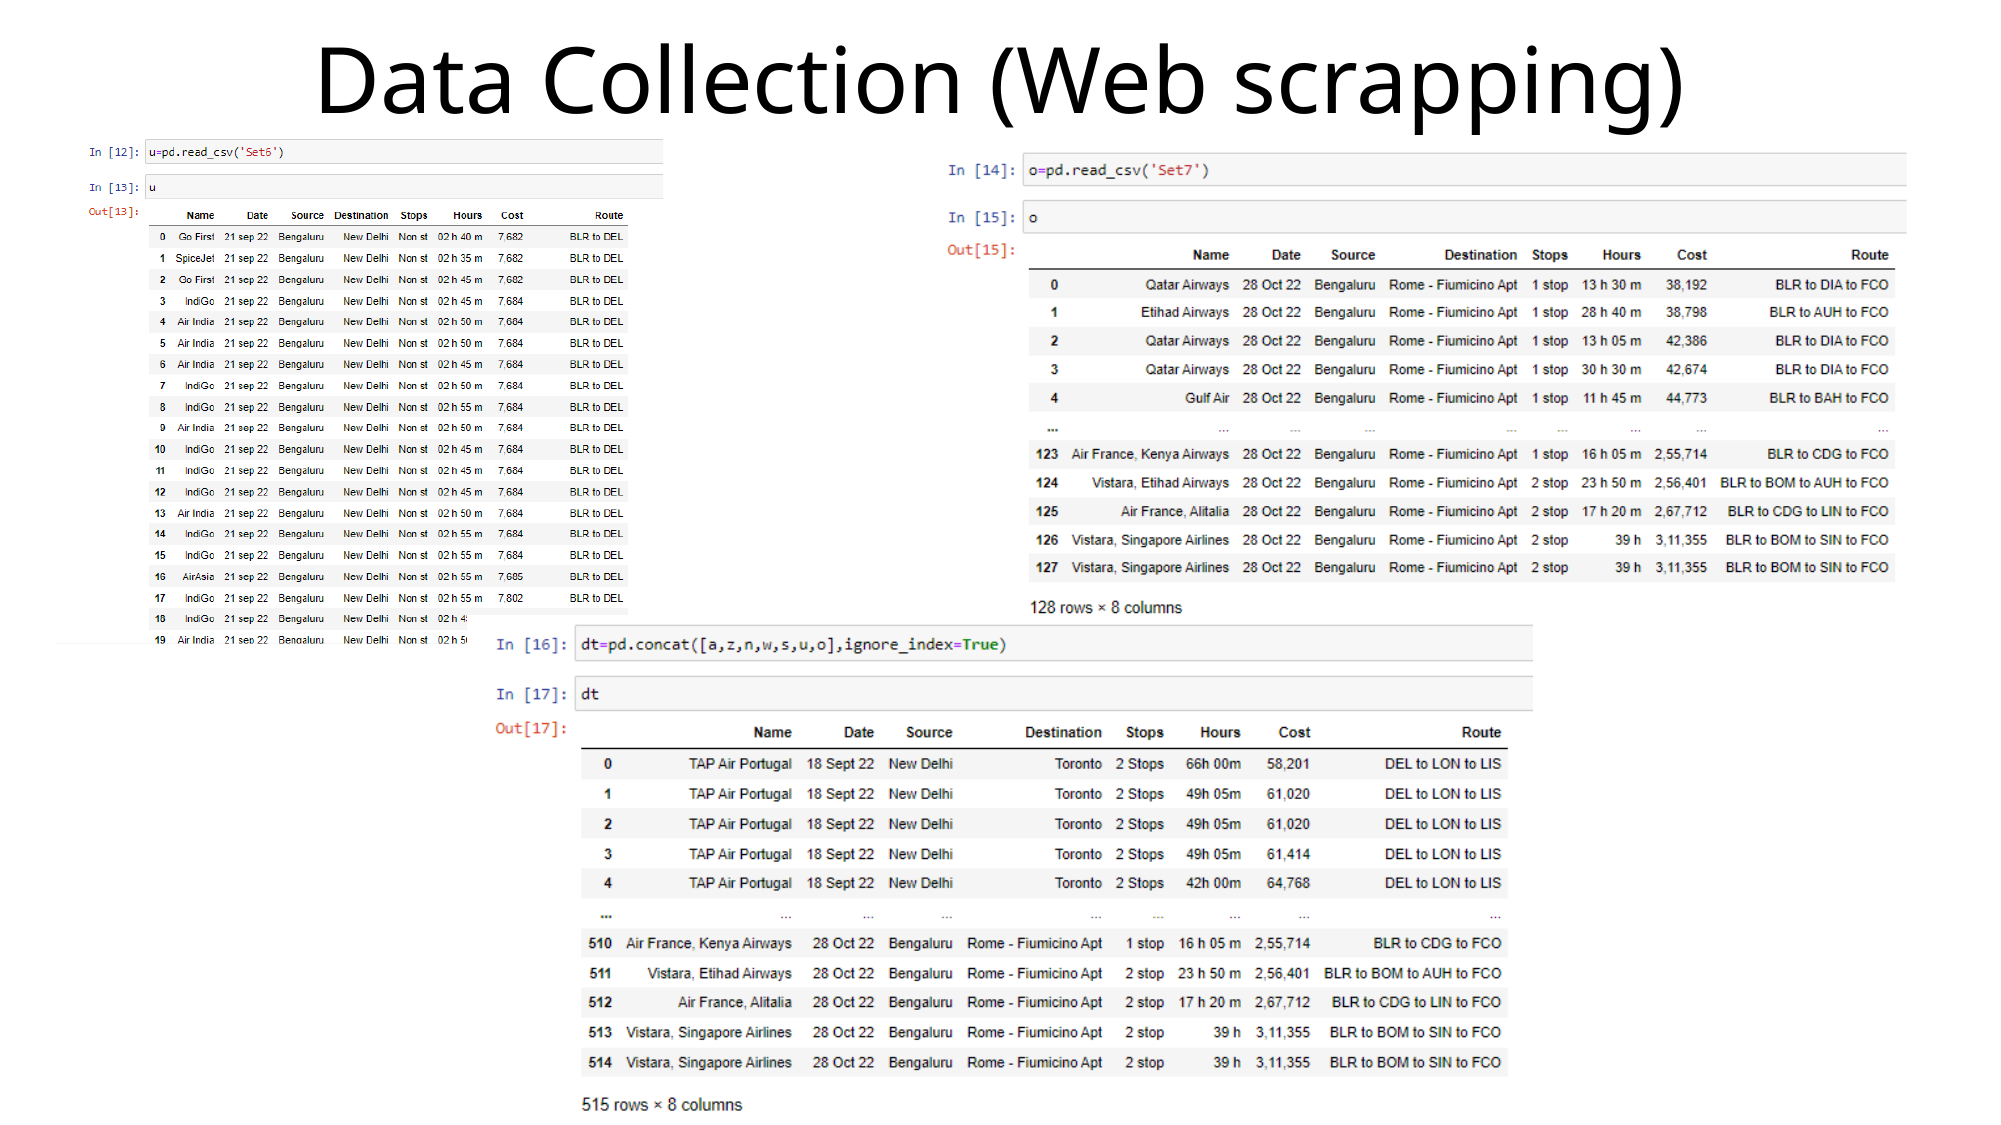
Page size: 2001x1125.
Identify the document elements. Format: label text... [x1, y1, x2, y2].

title Data Collection (Web scrapping) [137, 19, 1863, 148]
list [55, 133, 664, 644]
picture [467, 147, 1907, 1125]
